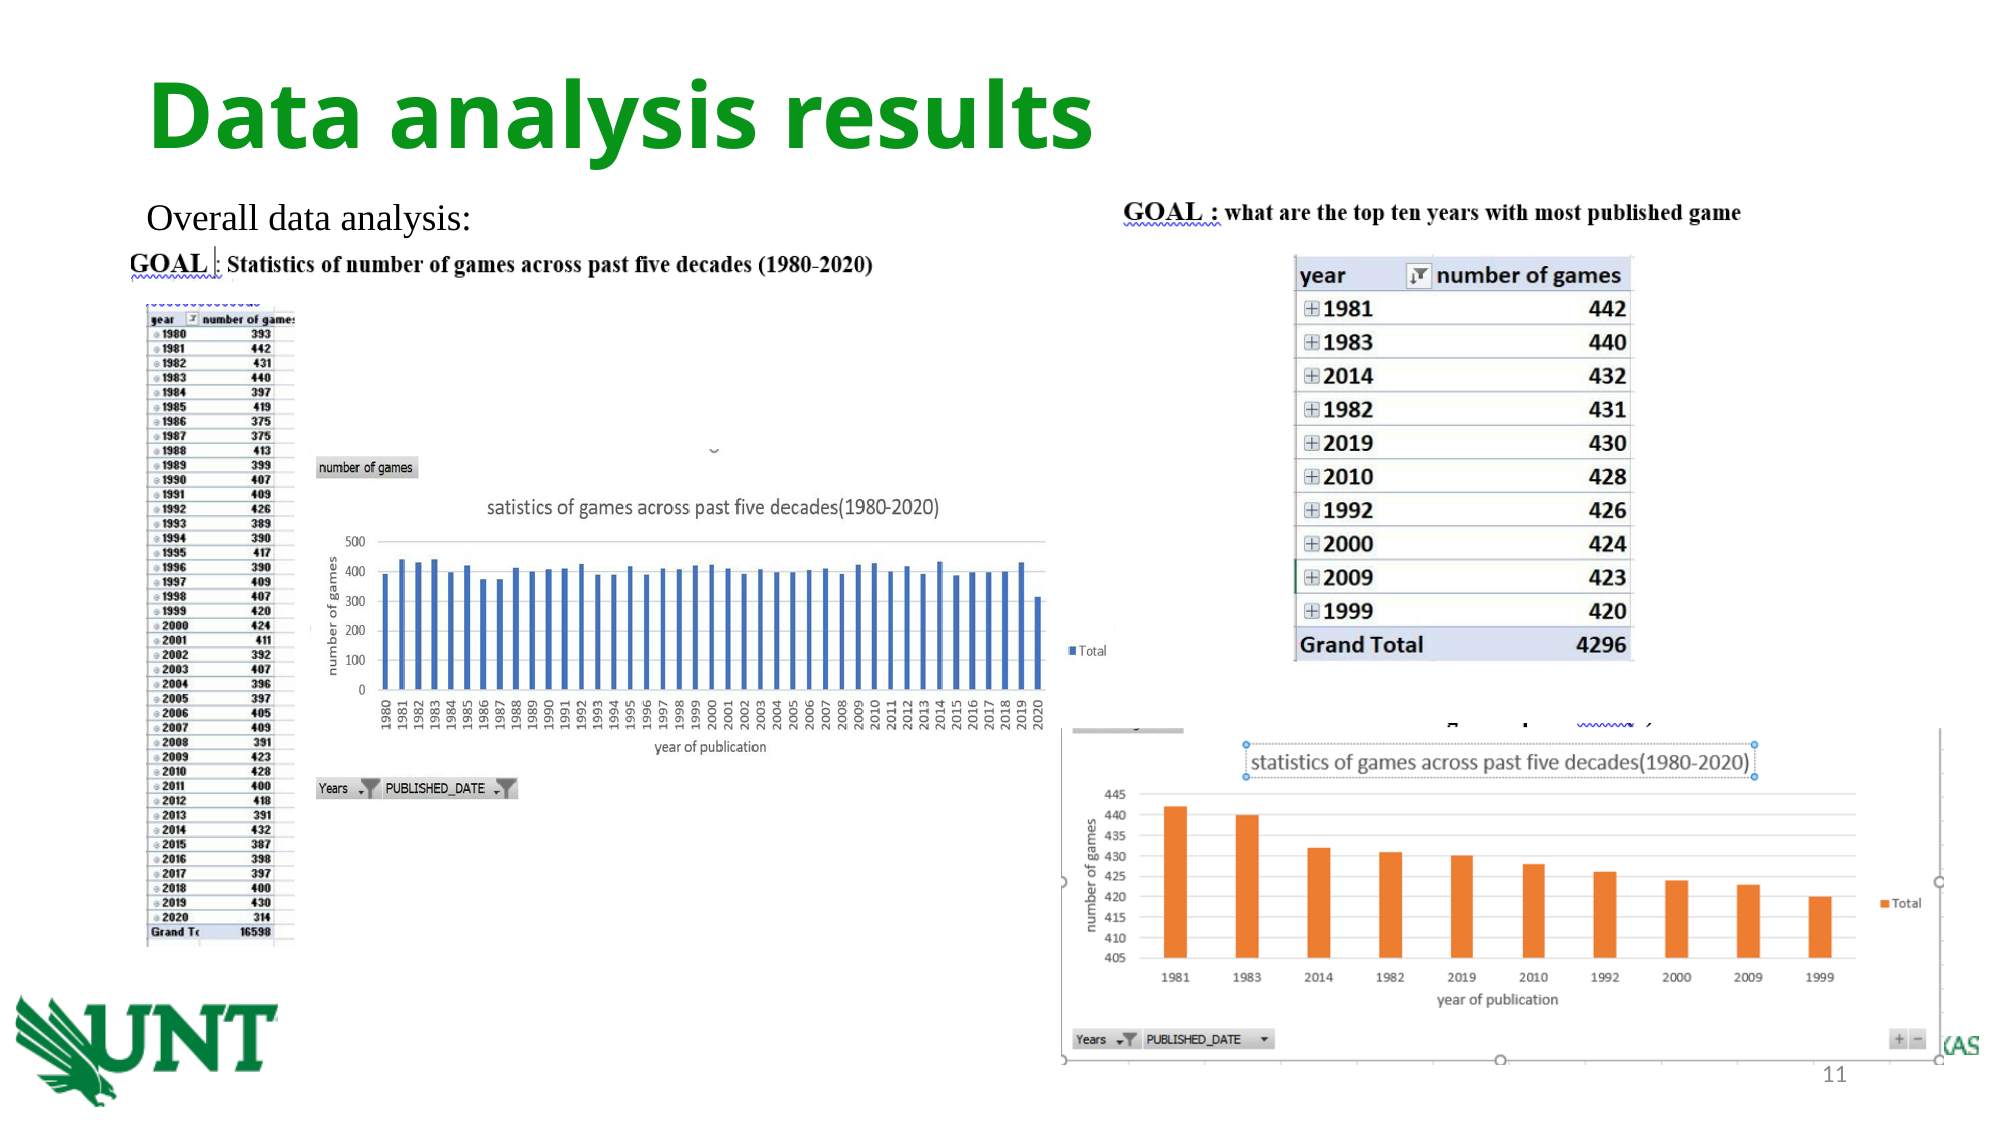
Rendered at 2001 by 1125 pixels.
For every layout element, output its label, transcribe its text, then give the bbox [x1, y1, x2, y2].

title Data analysis results [131, 56, 1884, 181]
slide_number 11 [1412, 1065, 1863, 1103]
list Overall data analysis: [131, 181, 1884, 987]
picture [146, 304, 296, 947]
picture [310, 195, 1979, 1065]
picture [15, 994, 278, 1107]
picture [131, 243, 880, 282]
